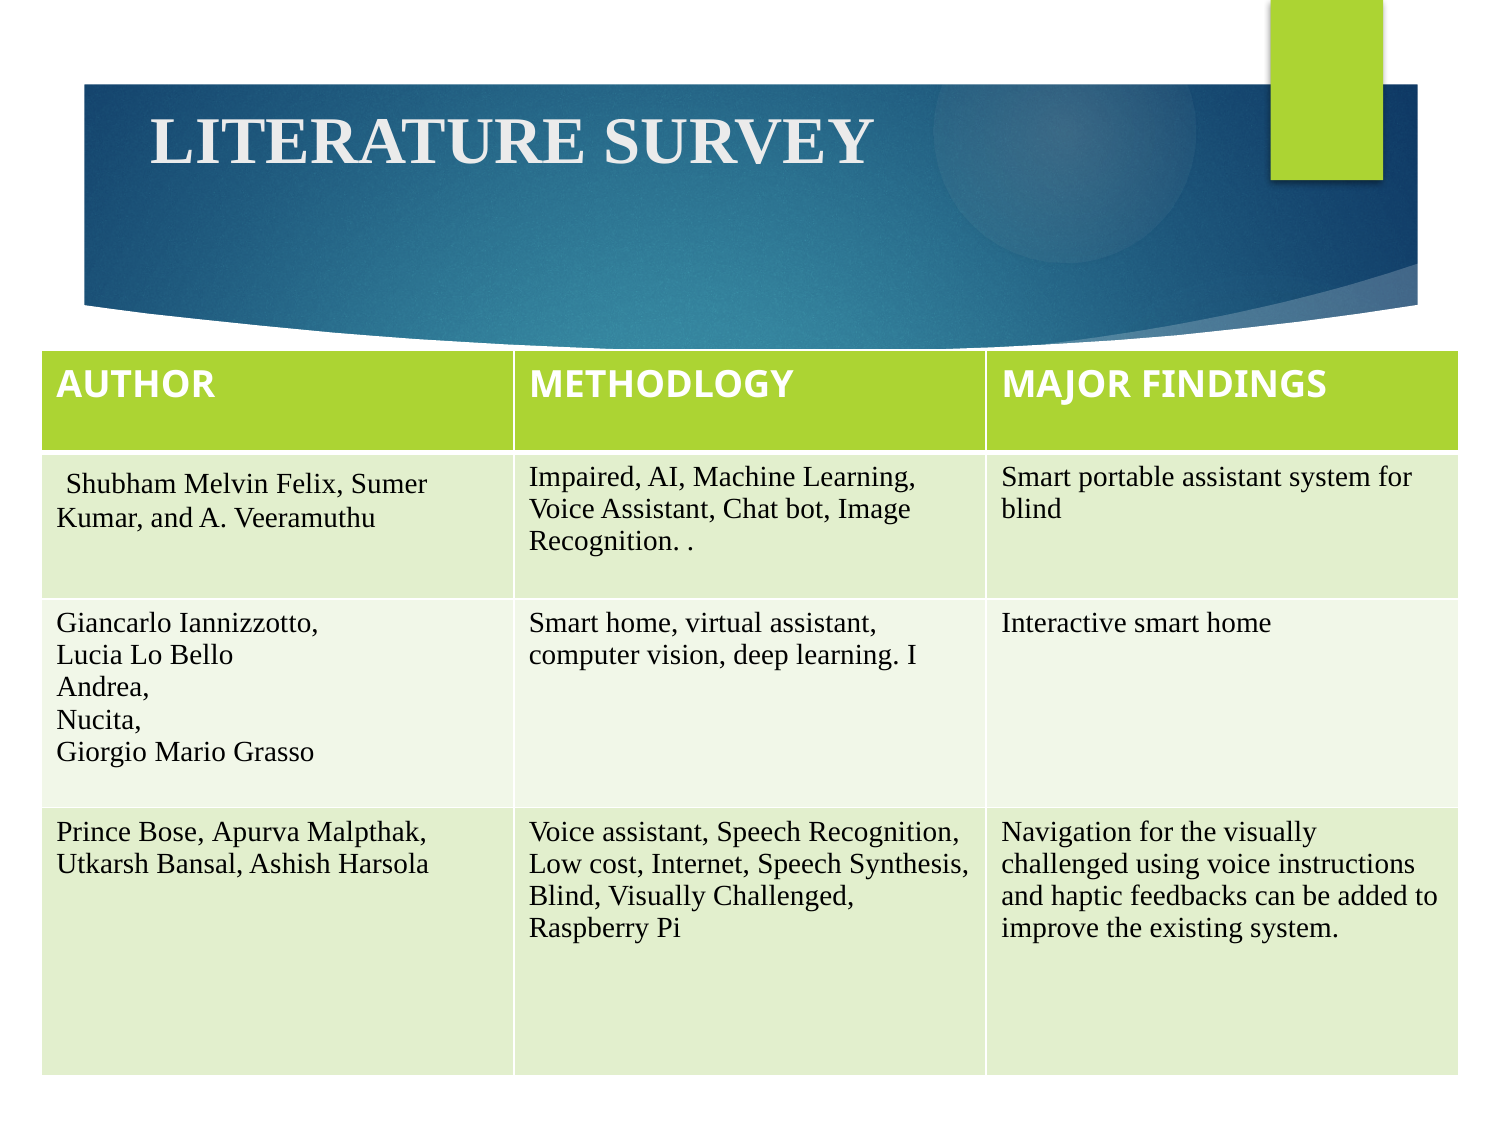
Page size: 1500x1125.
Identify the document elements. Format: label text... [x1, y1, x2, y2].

table_cell Navigation for the visually challenged using voice instructions and haptic feedbacks can be added to improve the existing system. [987, 808, 1458, 1075]
table_cell Prince Bose, Apurva Malpthak, Utkarsh Bansal, Ashish Harsola [42, 808, 513, 1075]
table_header METHODLOGY [515, 351, 985, 450]
table_cell Impaired, AI, Machine Learning, Voice Assistant, Chat bot, Image Recognition. . [515, 455, 985, 598]
table_cell Smart home, virtual assistant, computer vision, deep learning. I [515, 600, 985, 807]
title LITERATURE SURVEY [135, 78, 1177, 195]
table_cell Voice assistant, Speech Recognition, Low cost, Internet, Speech Synthesis, Blind, Visually Challenged, Raspberry Pi [515, 808, 985, 1075]
table_cell Shubham Melvin Felix, Sumer Kumar, and A. Veeramuthu [42, 455, 513, 598]
table_header AUTHOR [42, 351, 513, 450]
table_header MAJOR FINDINGS [987, 351, 1458, 450]
table_cell Smart portable assistant system for blind [987, 455, 1458, 598]
table_cell Interactive smart home [987, 600, 1458, 807]
table_cell Giancarlo Iannizzotto, Lucia Lo Bello Andrea, Nucita, Giorgio Mario Grasso [42, 600, 513, 807]
